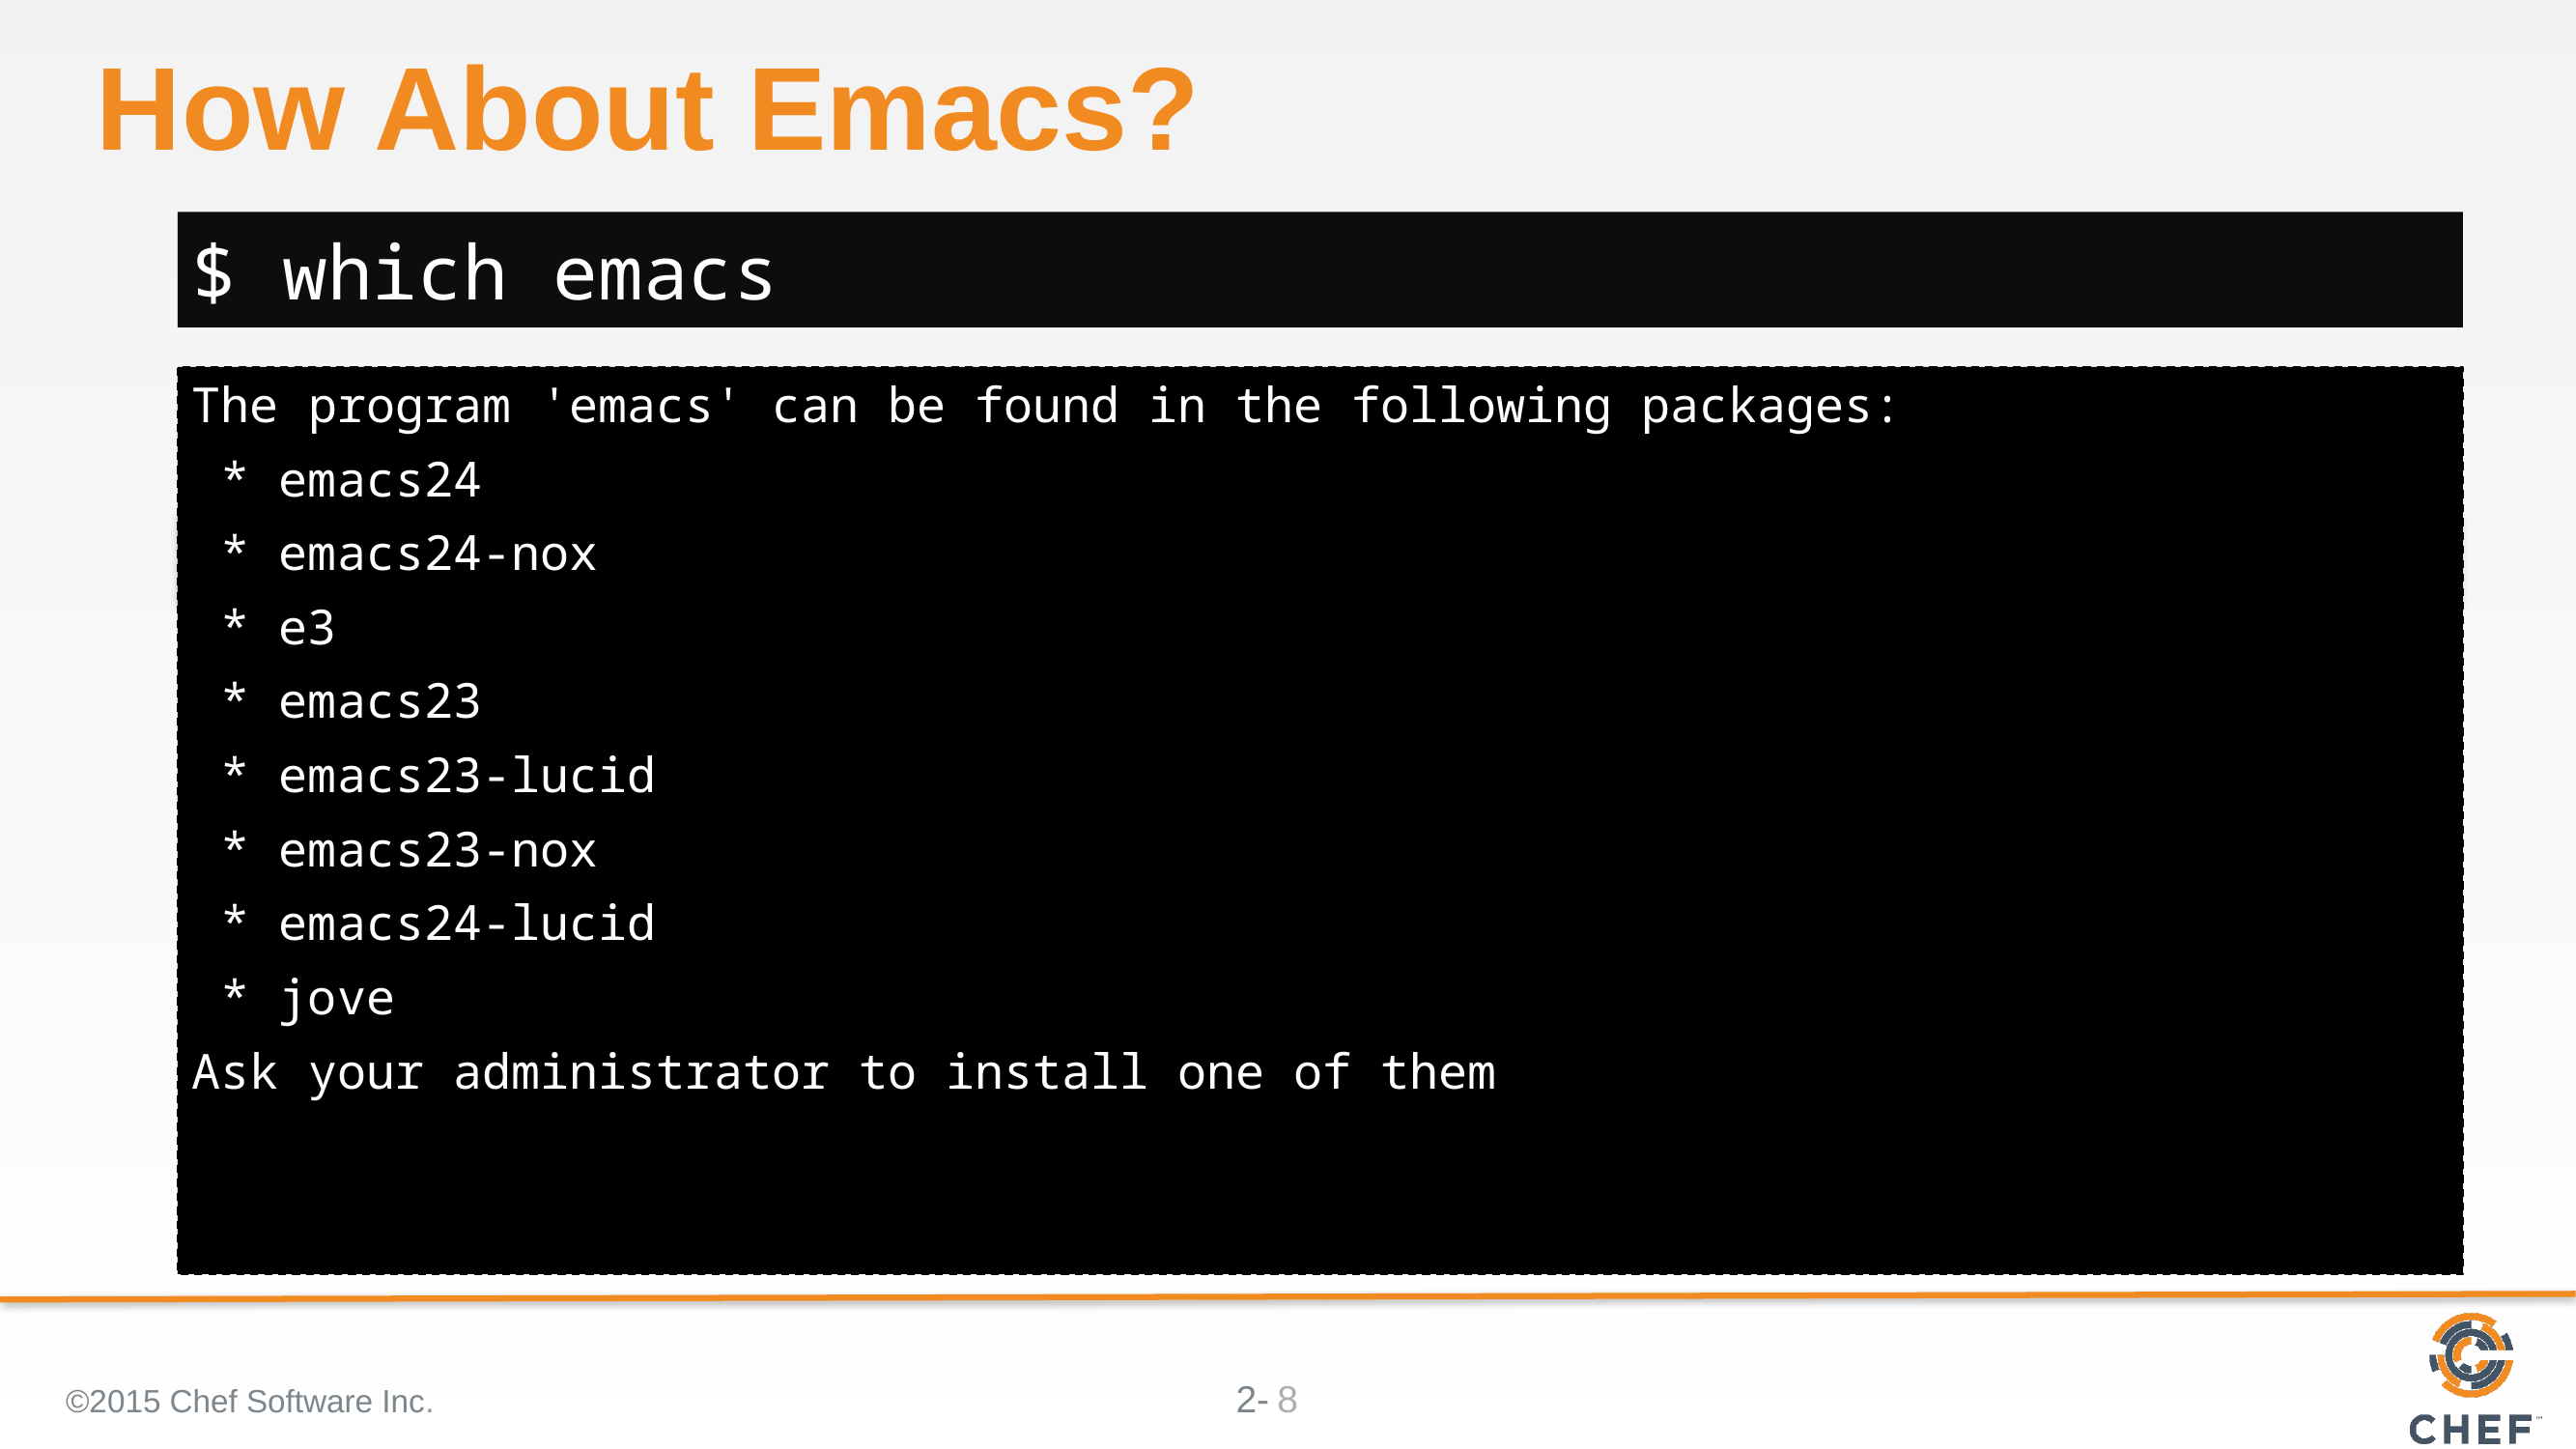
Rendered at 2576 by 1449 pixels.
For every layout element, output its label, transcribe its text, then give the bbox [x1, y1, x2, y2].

footer ©2015 Chef Software Inc. [51, 1359, 952, 1440]
list $ which emacs [177, 212, 2463, 327]
title How About Emacs? [96, 48, 2463, 180]
picture [2399, 1297, 2550, 1449]
slide_number 8 [998, 1359, 1578, 1437]
list The program 'emacs' can be found in the following packages: * emacs24 * emacs24-nox * e3 * emacs23 * emacs23-lucid * emacs23-nox * emacs24-lucid * jove Ask your administrator to install one of them [177, 366, 2464, 1275]
